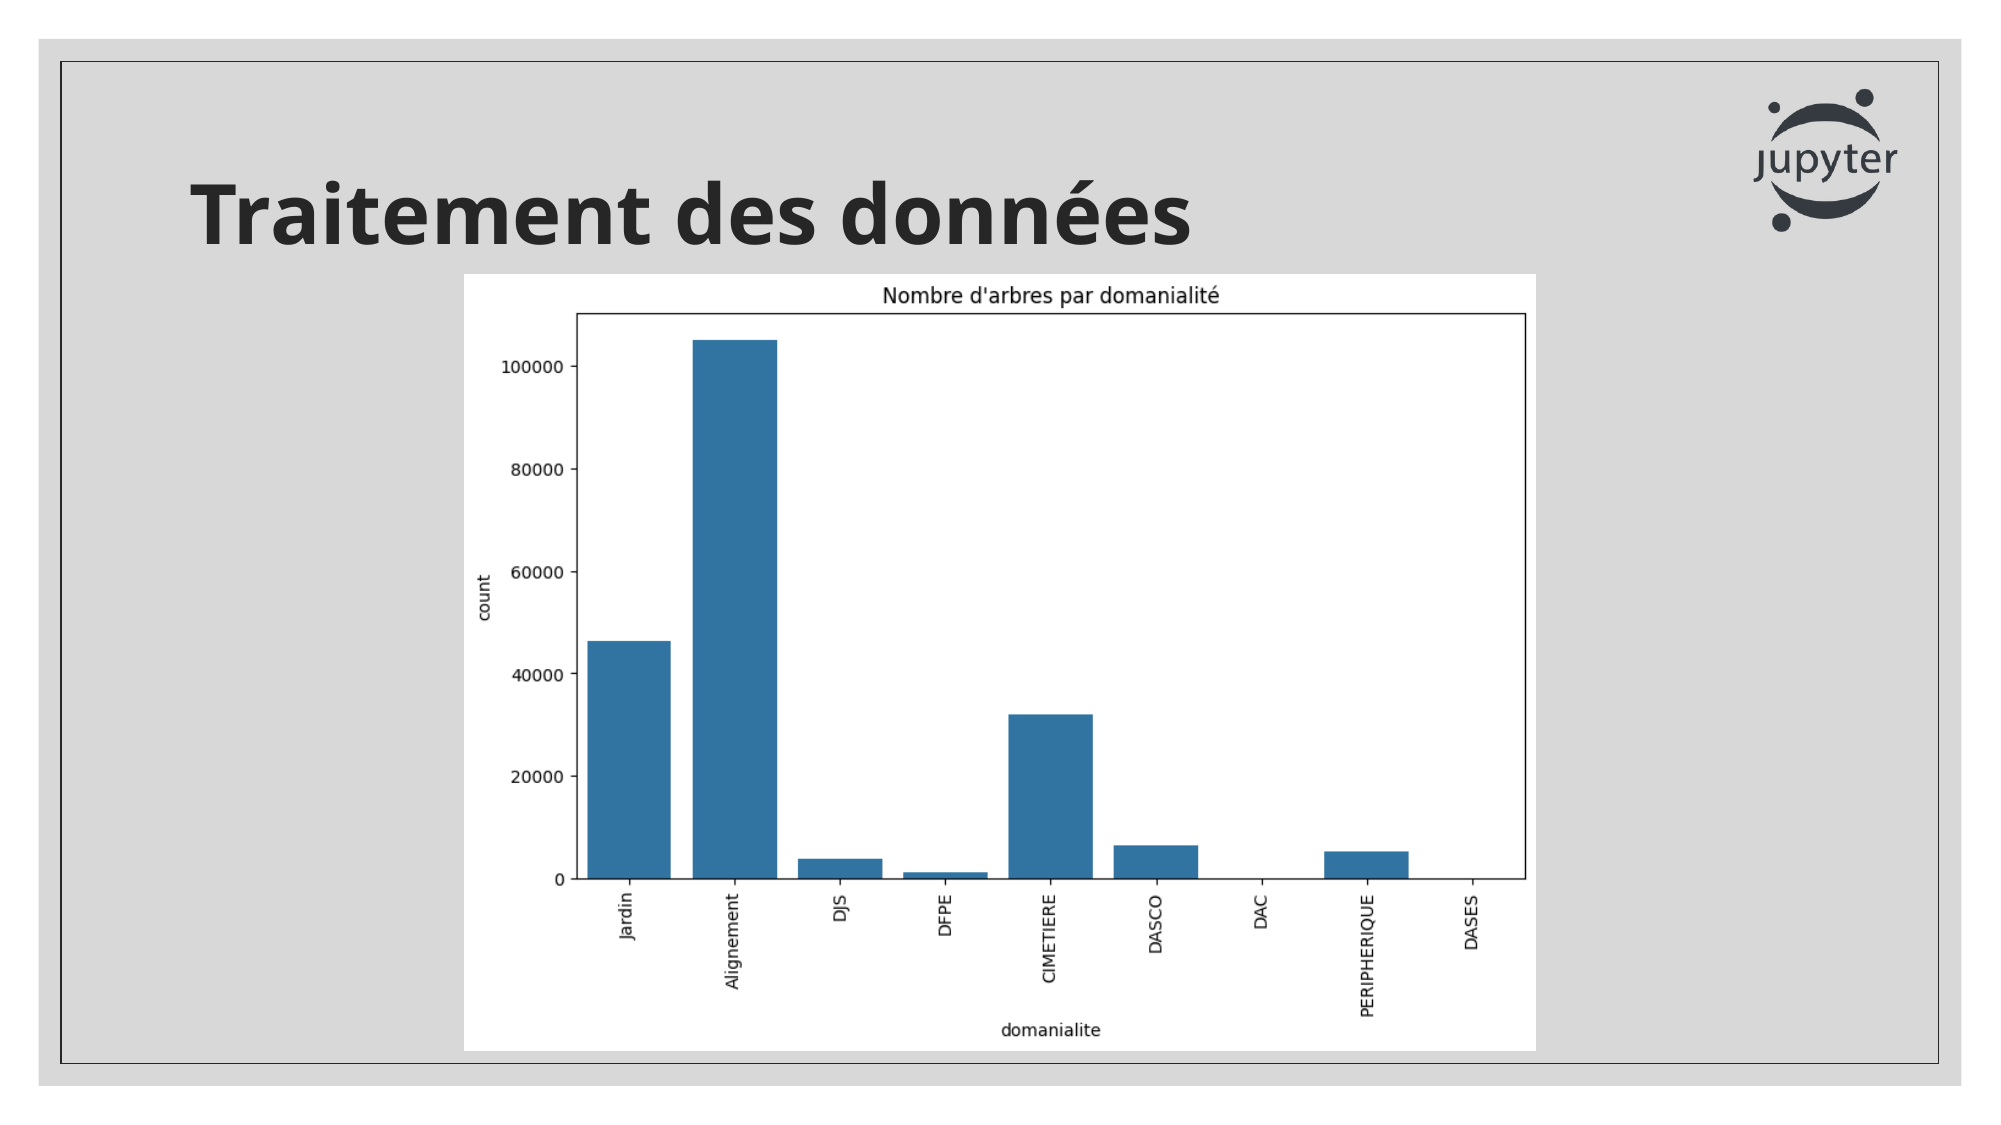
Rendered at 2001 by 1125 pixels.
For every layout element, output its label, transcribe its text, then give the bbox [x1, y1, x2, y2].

picture [1736, 74, 1914, 252]
title Traitement des données [174, 105, 1825, 331]
picture [464, 274, 1536, 1051]
